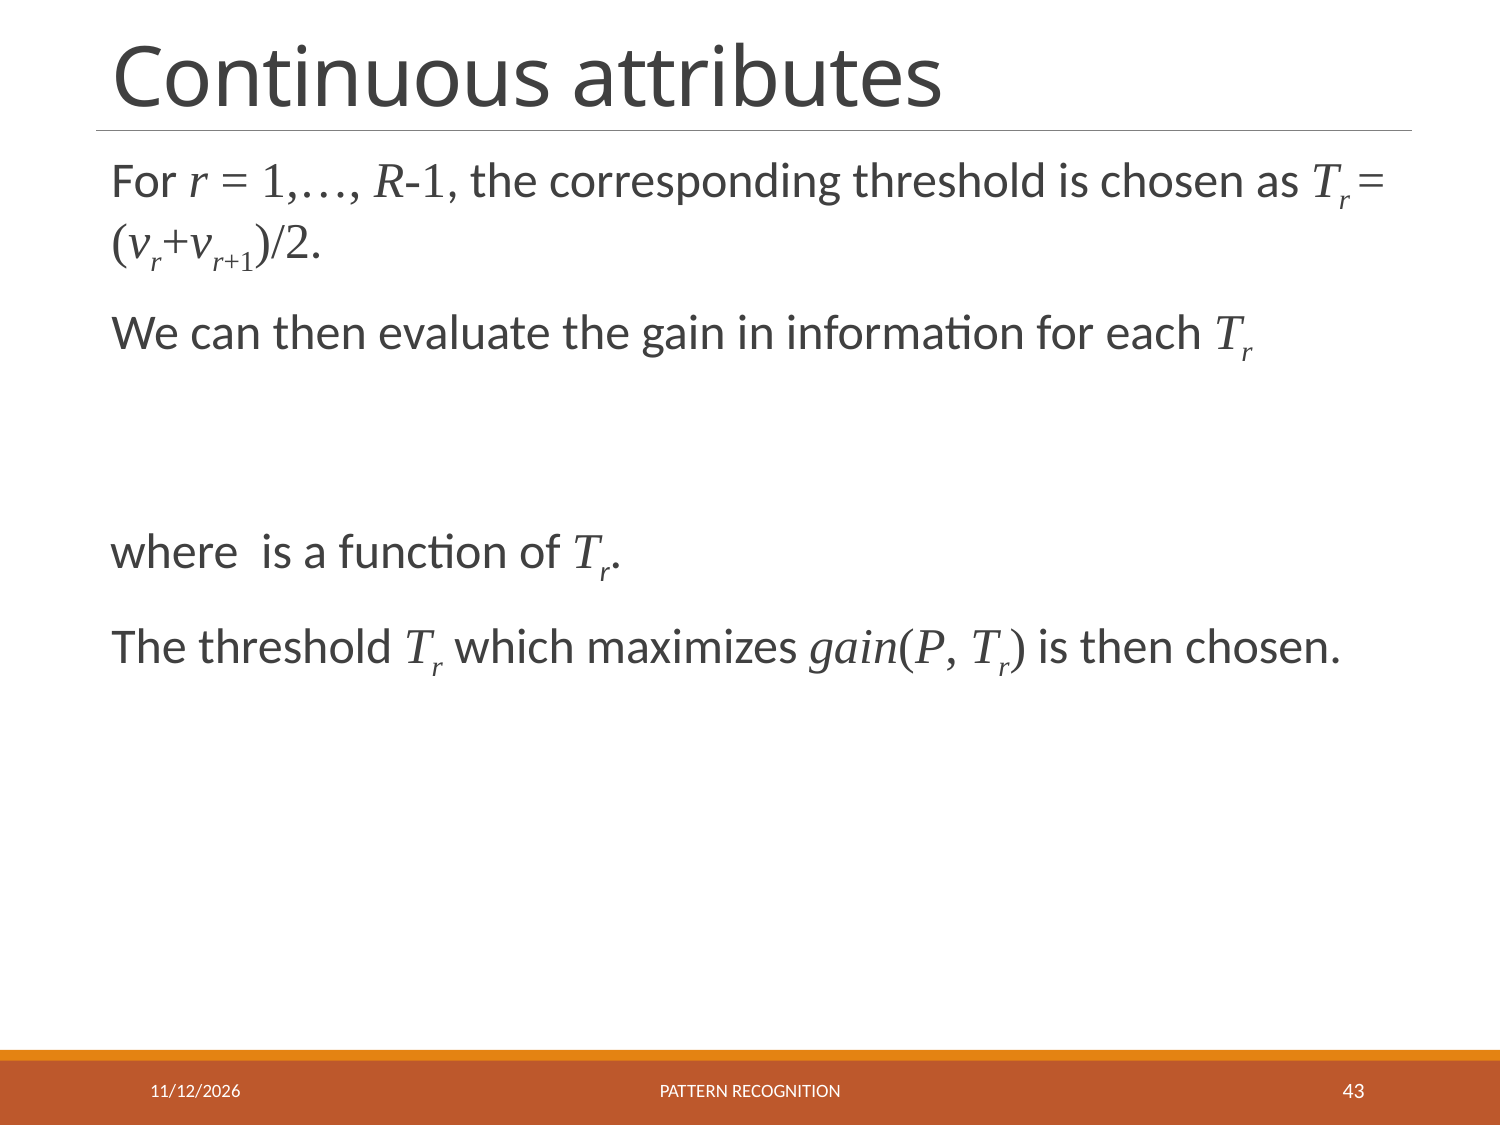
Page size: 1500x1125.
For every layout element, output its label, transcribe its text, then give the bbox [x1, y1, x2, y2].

slide_number 43 [1218, 1059, 1380, 1120]
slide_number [135, 1059, 440, 1120]
title Continuous attributes [96, 19, 1413, 131]
footer Pattern recognition [453, 1059, 1047, 1120]
